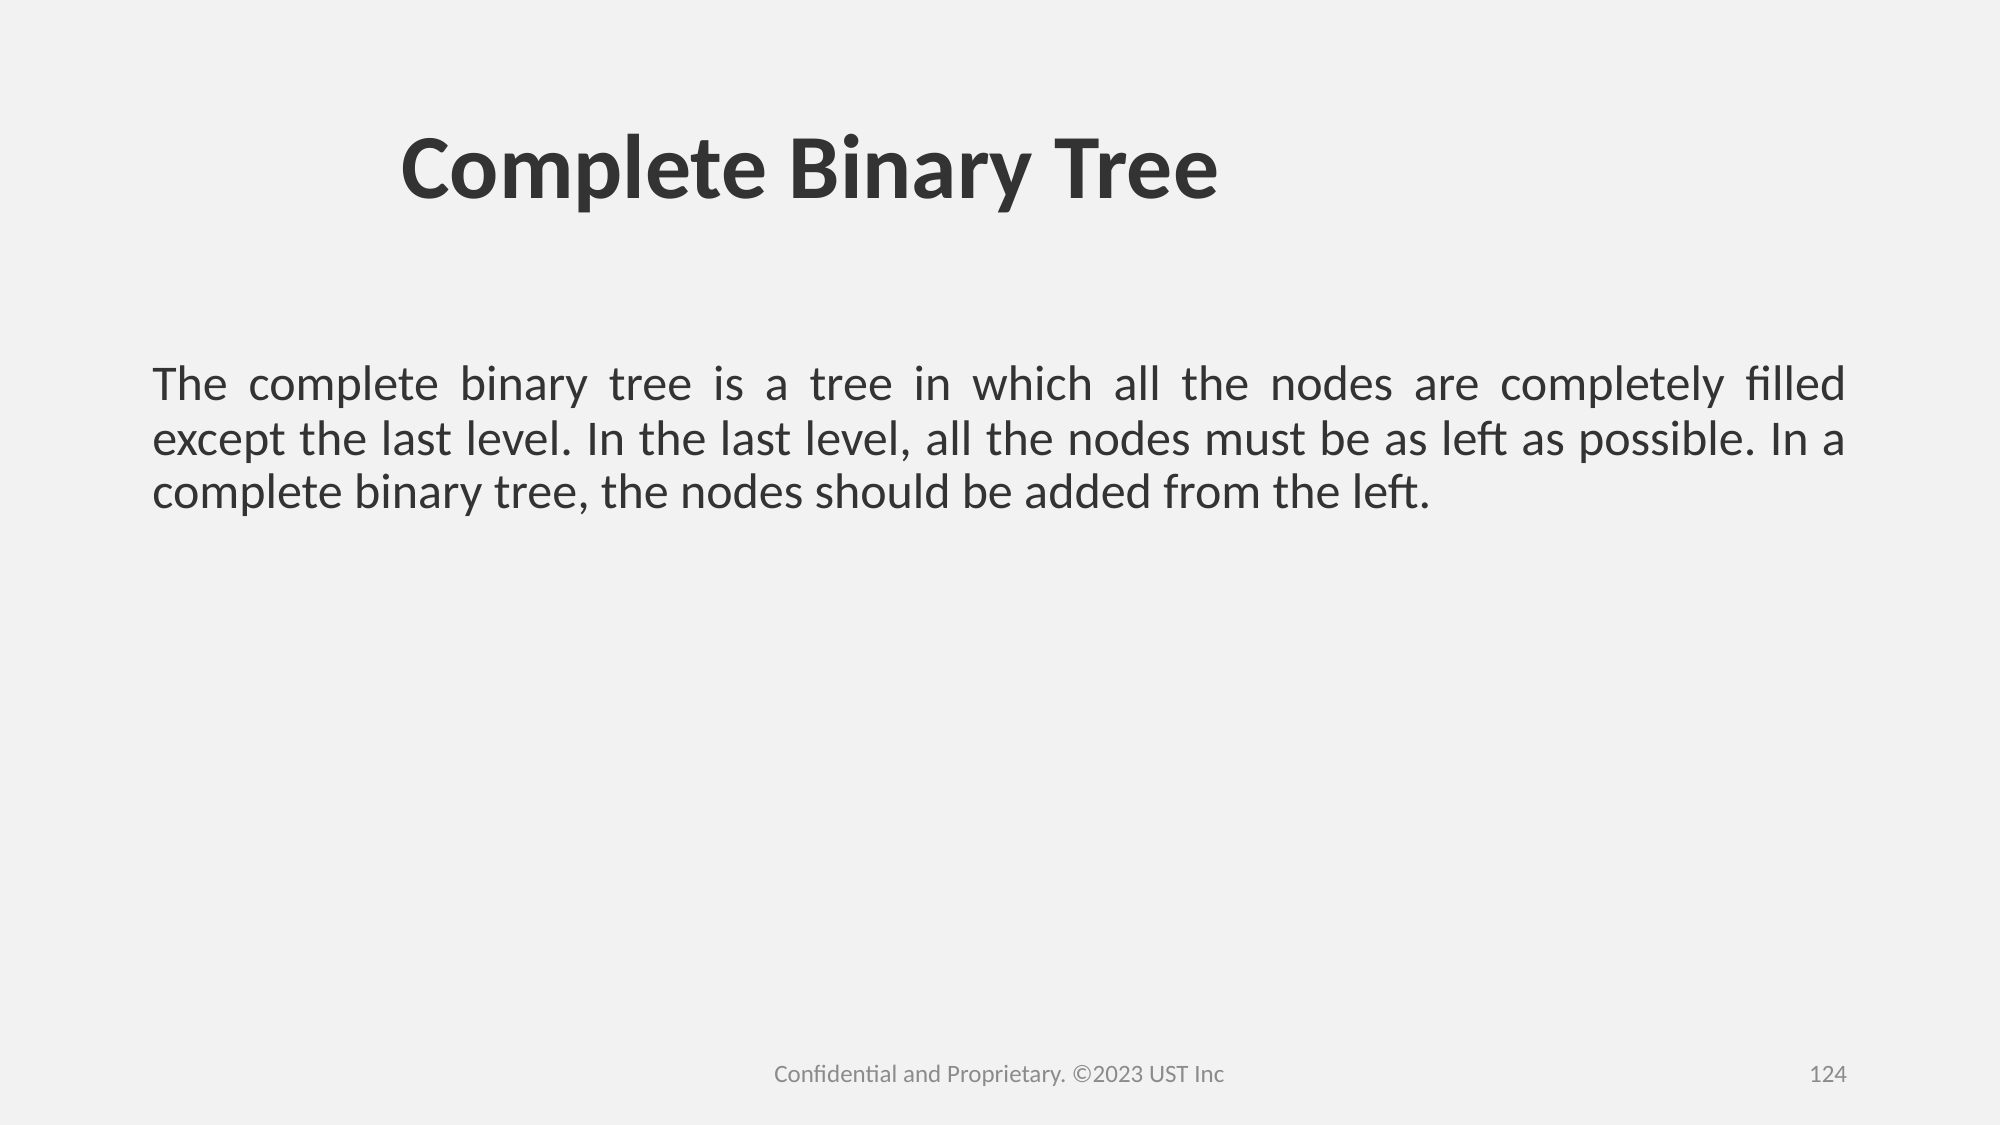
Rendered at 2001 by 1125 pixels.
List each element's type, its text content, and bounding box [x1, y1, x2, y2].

slide_number 124 [1412, 1042, 1863, 1103]
footer Confidential and Proprietary. ©2023 UST Inc [662, 1042, 1338, 1103]
title Complete Binary Tree [137, 59, 1863, 278]
list The complete binary tree is a tree in which all the nodes are completely filled except the last level. In the last level, all the nodes must be as left as possible. In a complete binary tree, the nodes should be added from the left. [137, 299, 1863, 1014]
